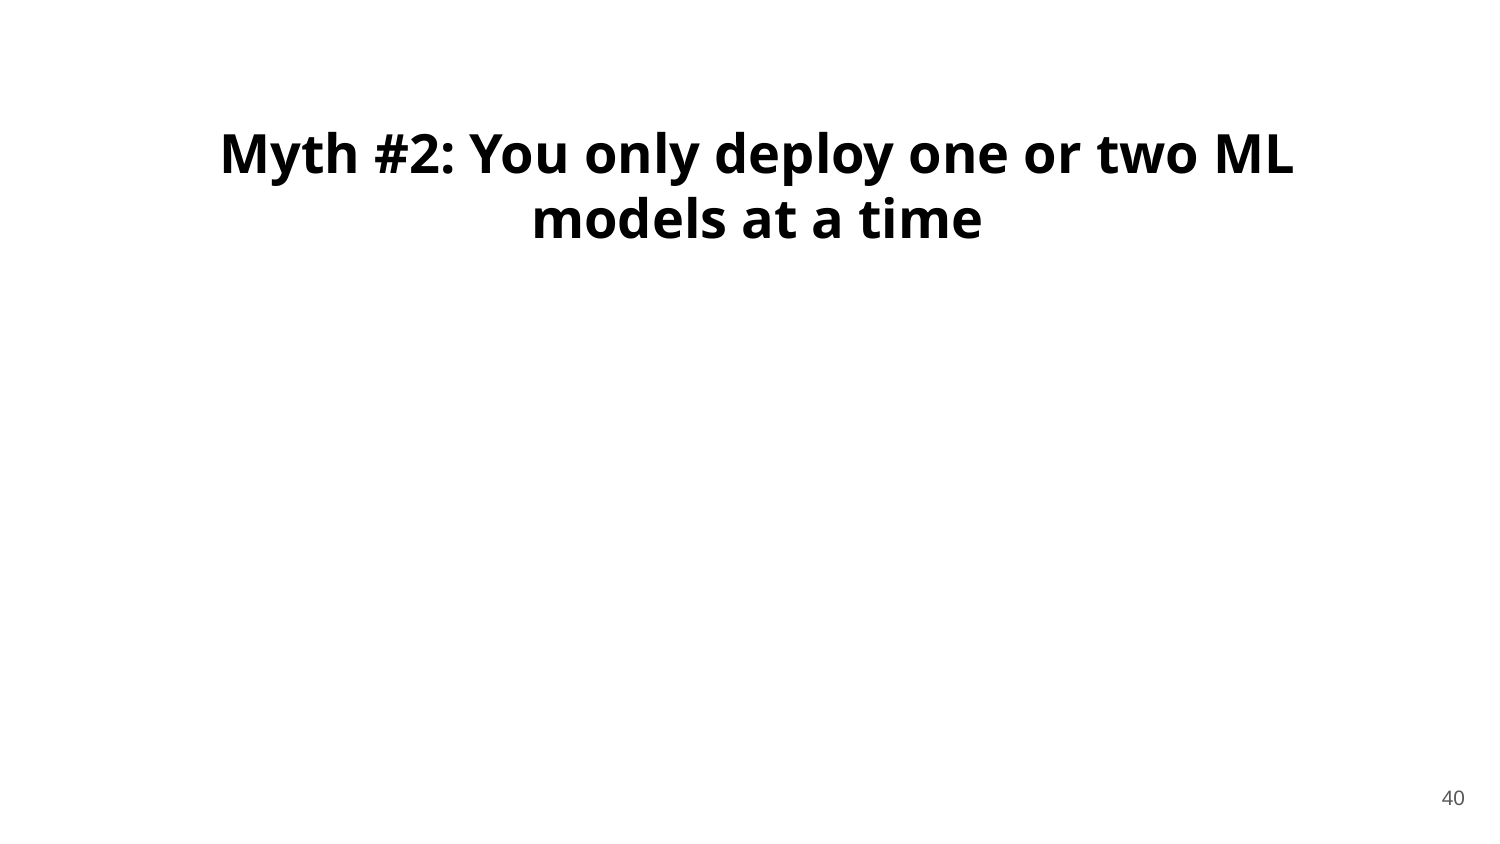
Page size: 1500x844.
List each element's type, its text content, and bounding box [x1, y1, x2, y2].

slide_number 40 [1389, 764, 1480, 830]
text_box Myth #2: You only deploy one or two ML models at a time [145, 104, 1370, 593]
